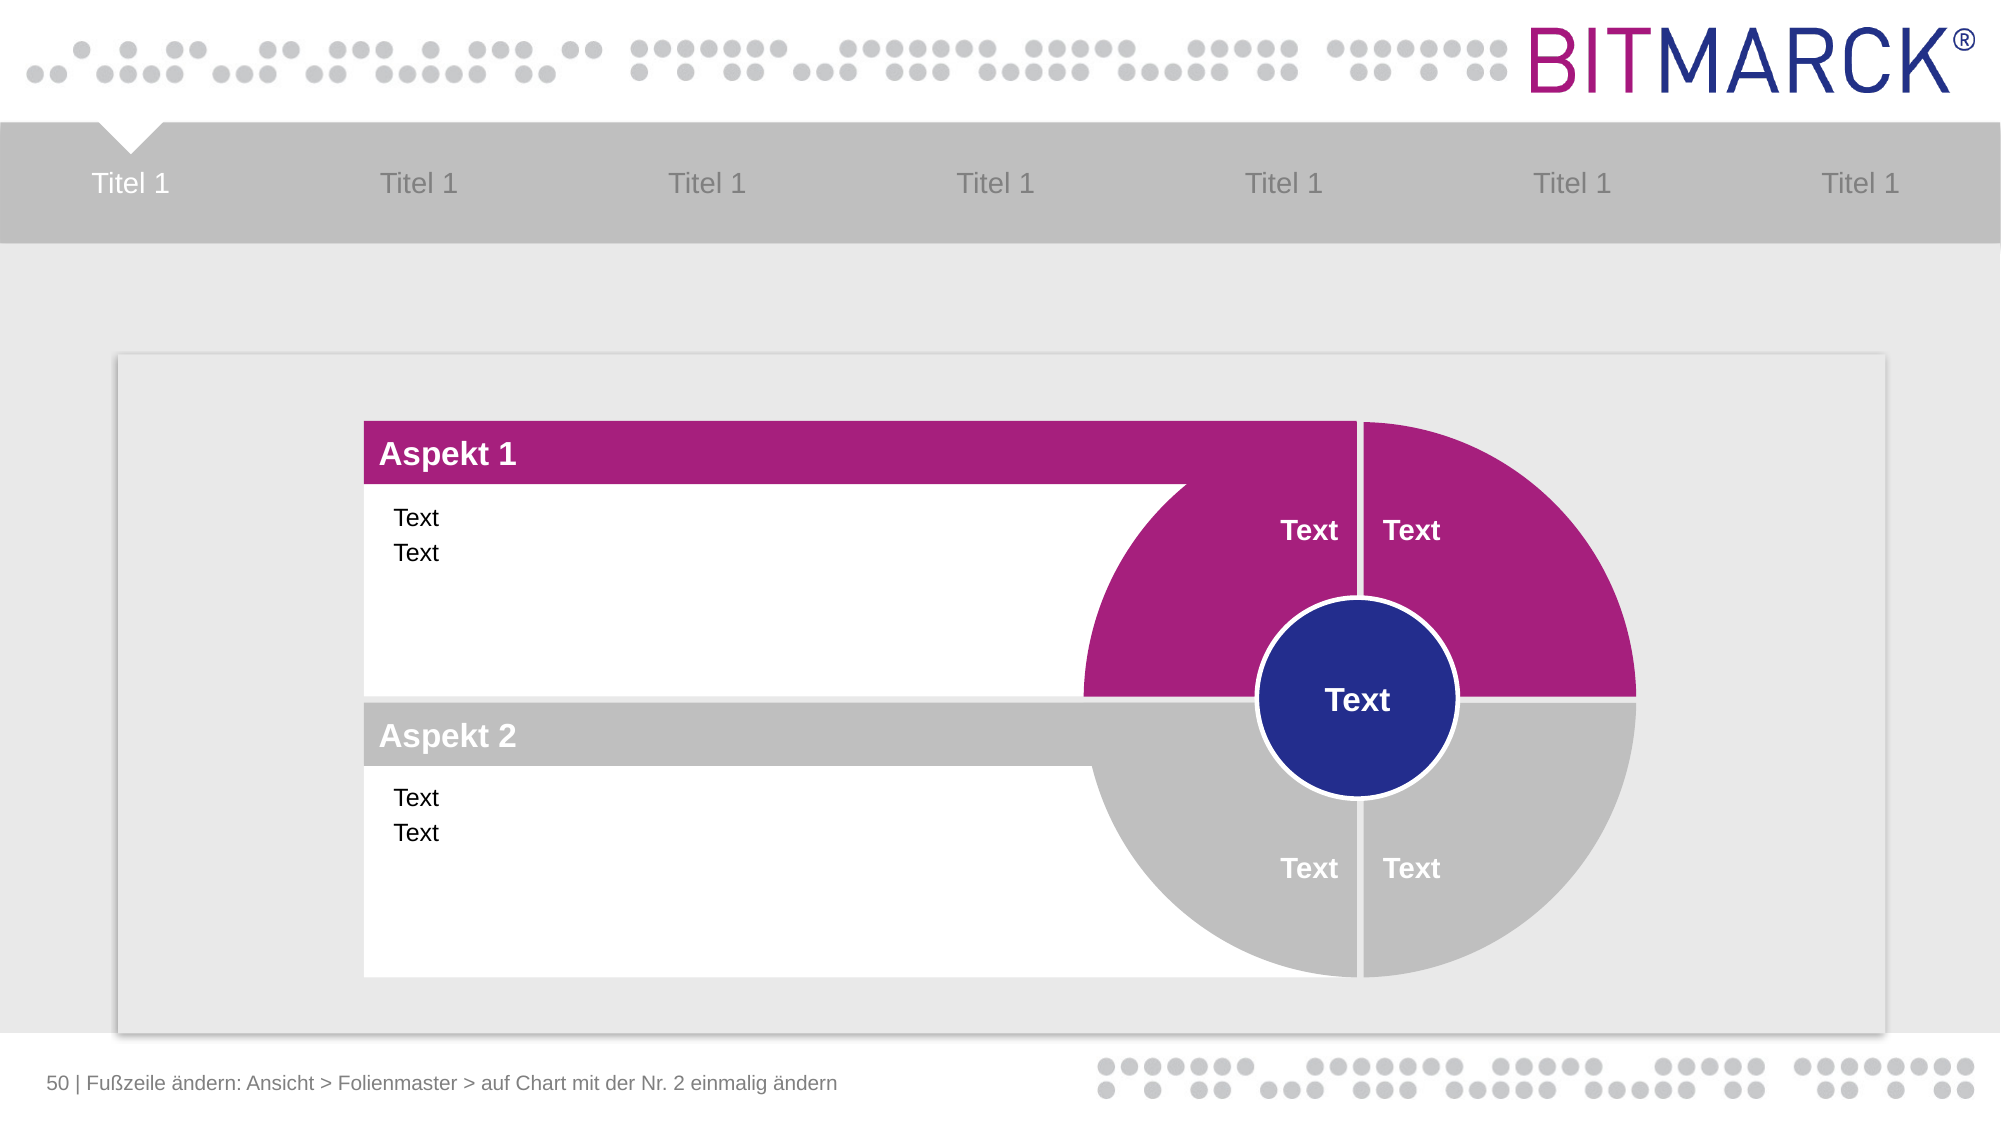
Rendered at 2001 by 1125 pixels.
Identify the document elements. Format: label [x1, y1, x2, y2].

text_box [363, 420, 1637, 978]
picture [1531, 27, 1975, 93]
picture [25, 22, 1508, 101]
picture [1080, 1040, 1975, 1100]
